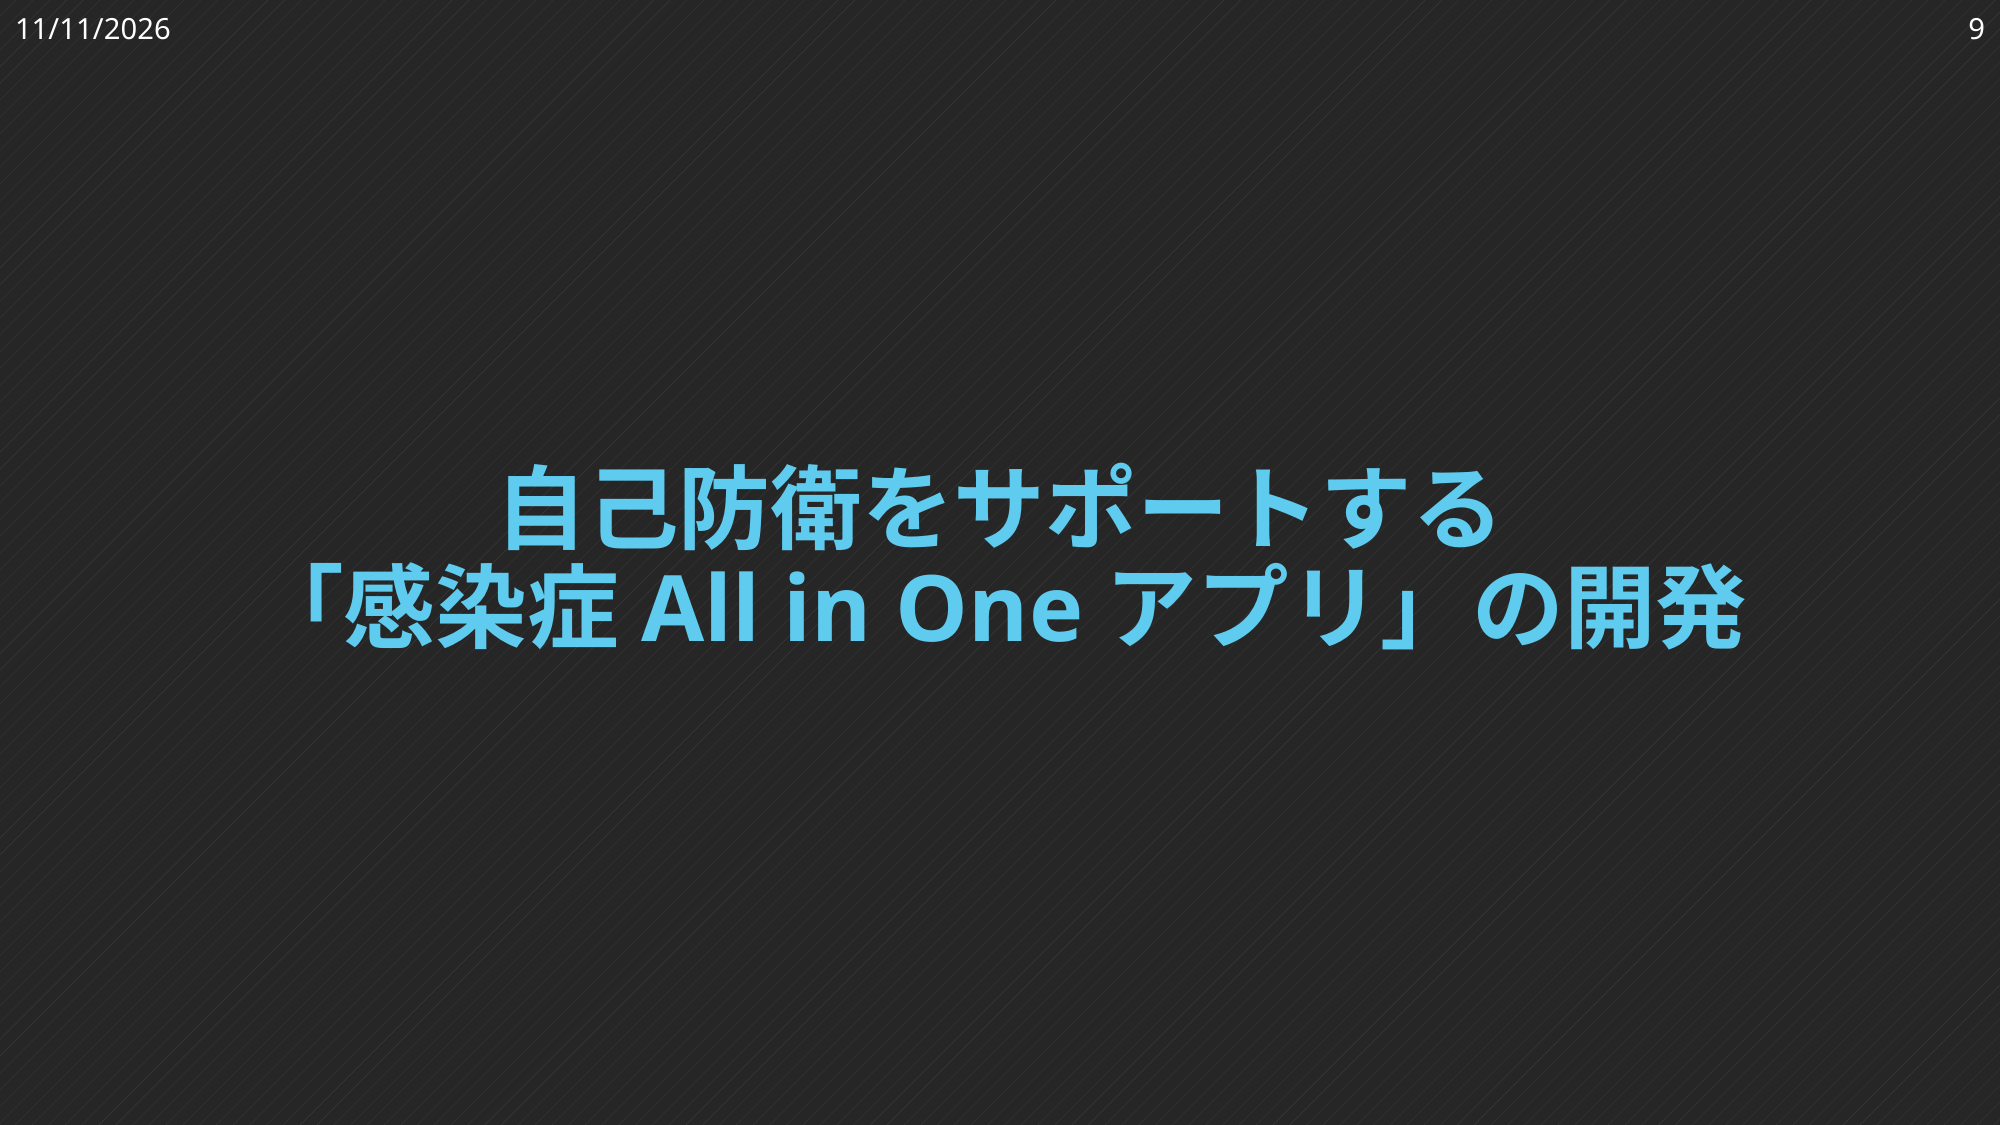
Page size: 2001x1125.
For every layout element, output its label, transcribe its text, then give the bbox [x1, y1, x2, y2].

title 自己防衛をサポートする 「感染症All in Oneアプリ」の開発 [137, 439, 1863, 686]
slide_number 9 [1550, 0, 2000, 60]
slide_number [0, 0, 450, 60]
